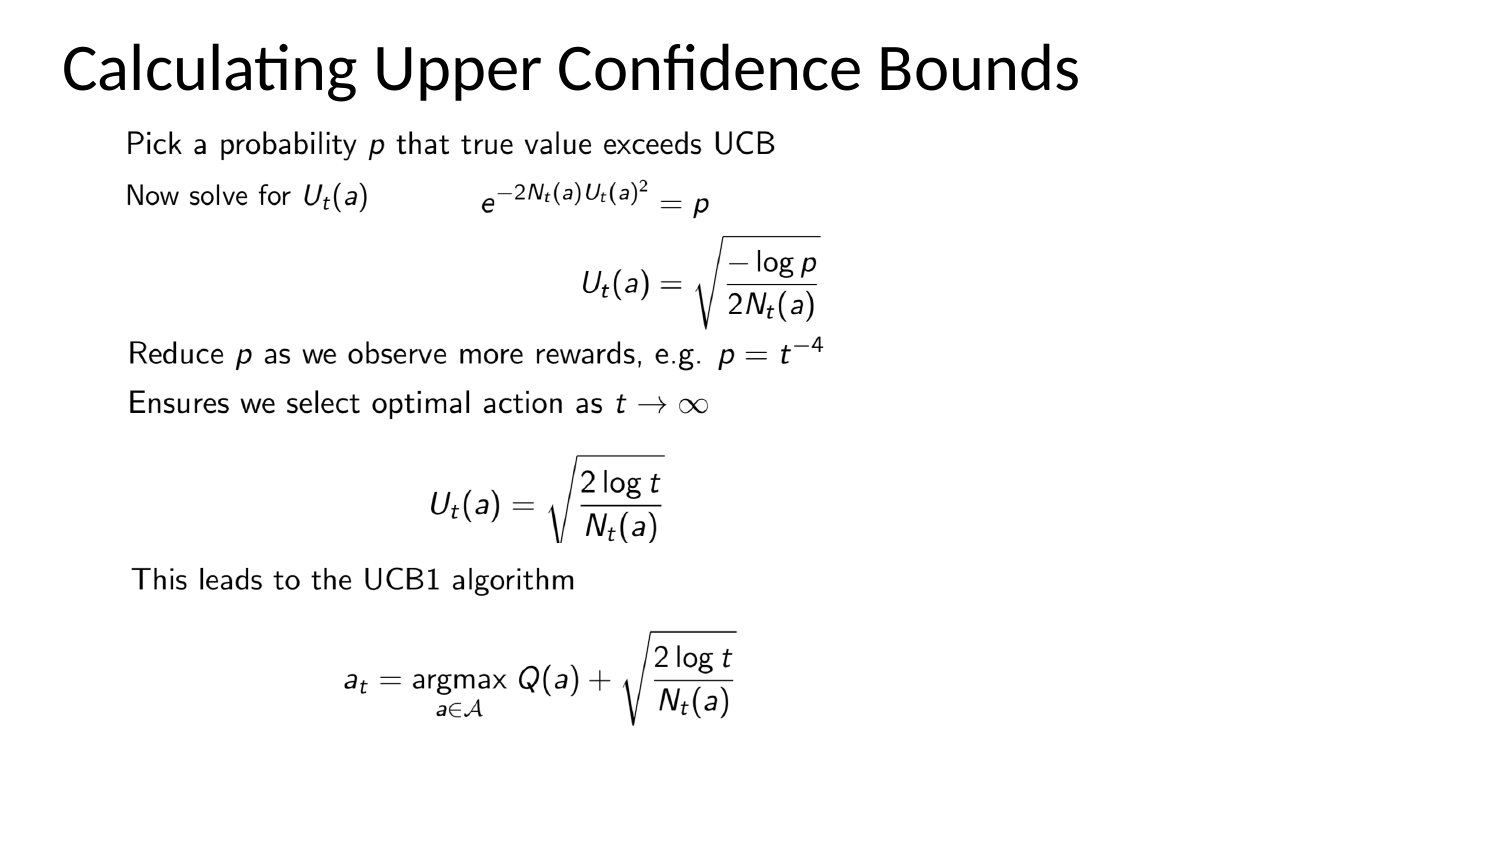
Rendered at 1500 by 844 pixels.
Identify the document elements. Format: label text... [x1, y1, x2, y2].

text_box Calculating Upper Confidence Bounds [47, 16, 1112, 112]
picture [122, 121, 876, 781]
